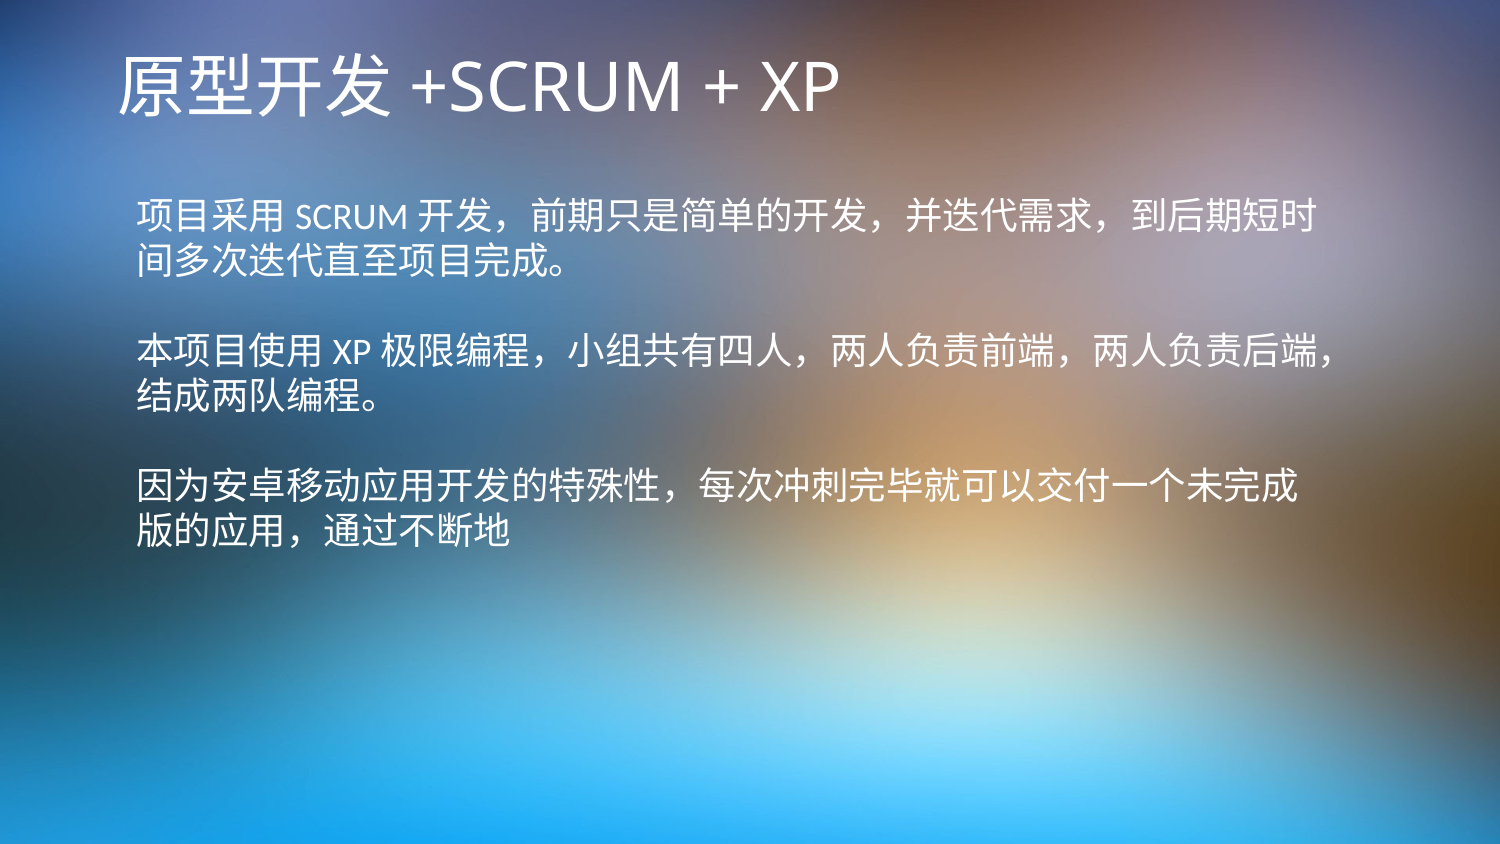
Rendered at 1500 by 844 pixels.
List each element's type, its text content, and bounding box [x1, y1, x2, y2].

picture [0, 0, 1500, 844]
title 原型开发+SCRUM + XP [103, 44, 1397, 208]
text_box 项目采用SCRUM开发，前期只是简单的开发，并迭代需求，到后期短时间多次迭代直至项目完成。 本项目使用XP极限编程，小组共有四人，两人负责前端，两人负责后端，结成两队编程。 因为安卓移动应用开发的特殊性，每次冲刺完毕就可以交付一个未完成版的应用，通过不断地 [121, 184, 1343, 560]
